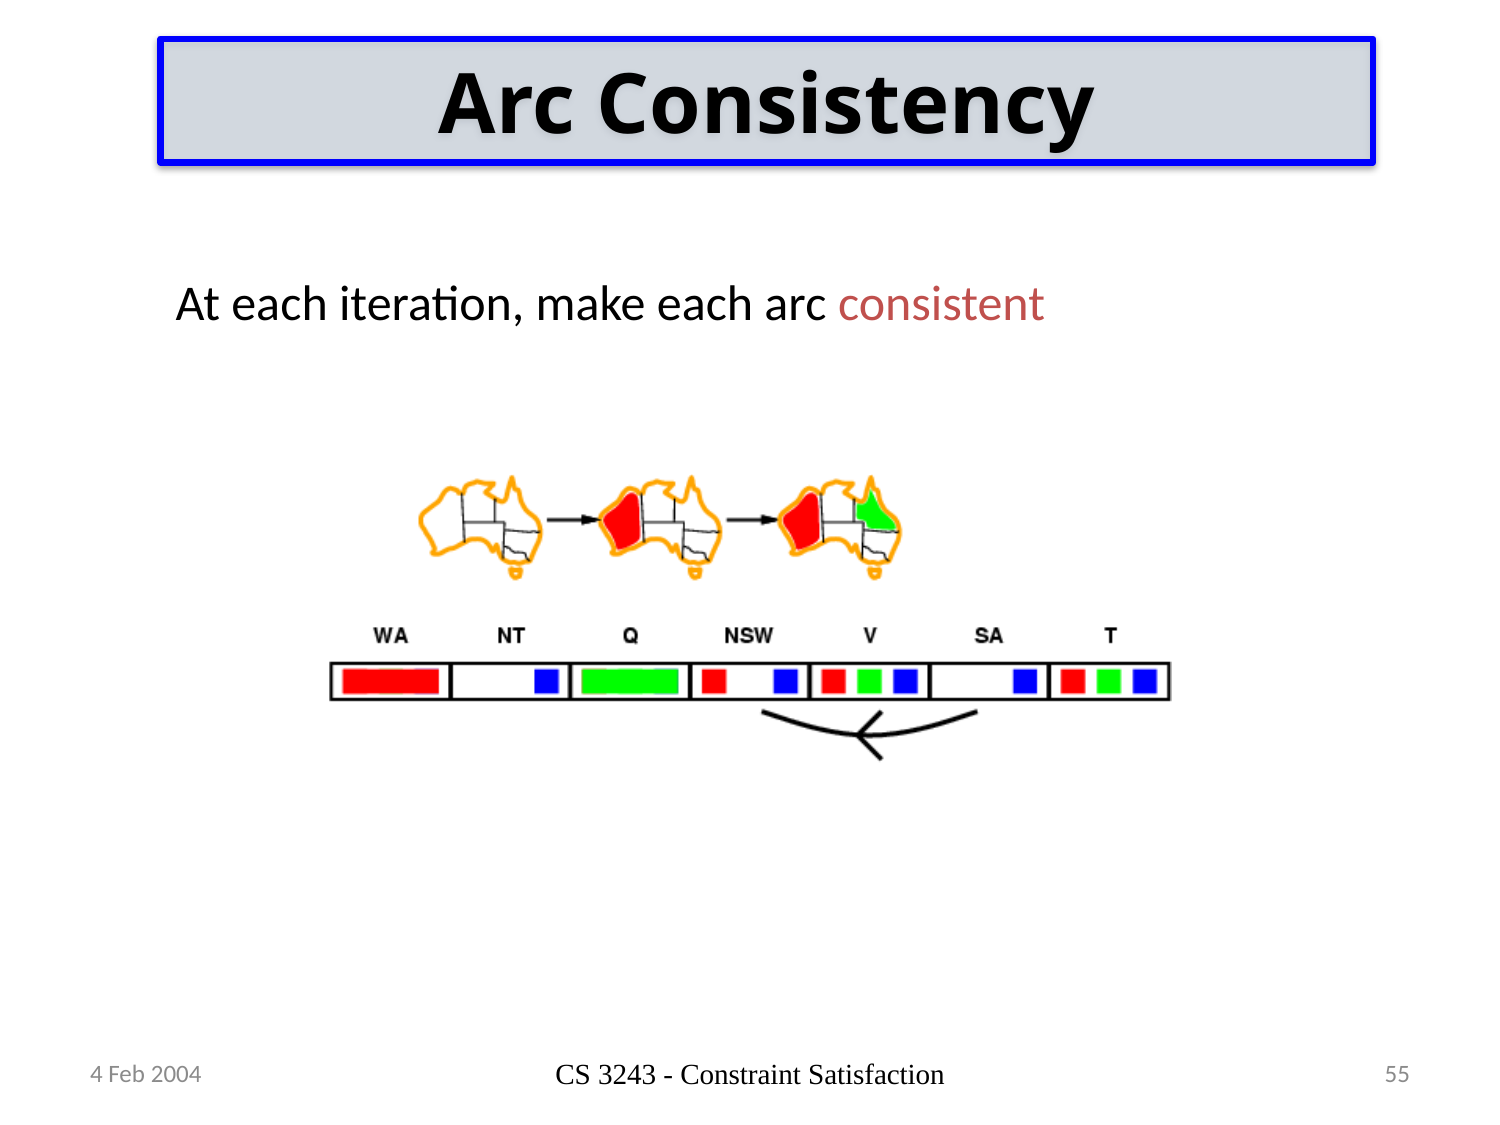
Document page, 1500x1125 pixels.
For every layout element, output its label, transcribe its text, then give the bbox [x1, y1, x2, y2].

slide_number 55 [1074, 1042, 1425, 1103]
list At each iteration, make each arc consistent [160, 262, 1425, 1005]
picture [328, 474, 1172, 765]
text_box Arc Consistency [157, 36, 1376, 166]
footer CS 3243 - Constraint Satisfaction [512, 1042, 988, 1103]
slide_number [75, 1042, 425, 1103]
